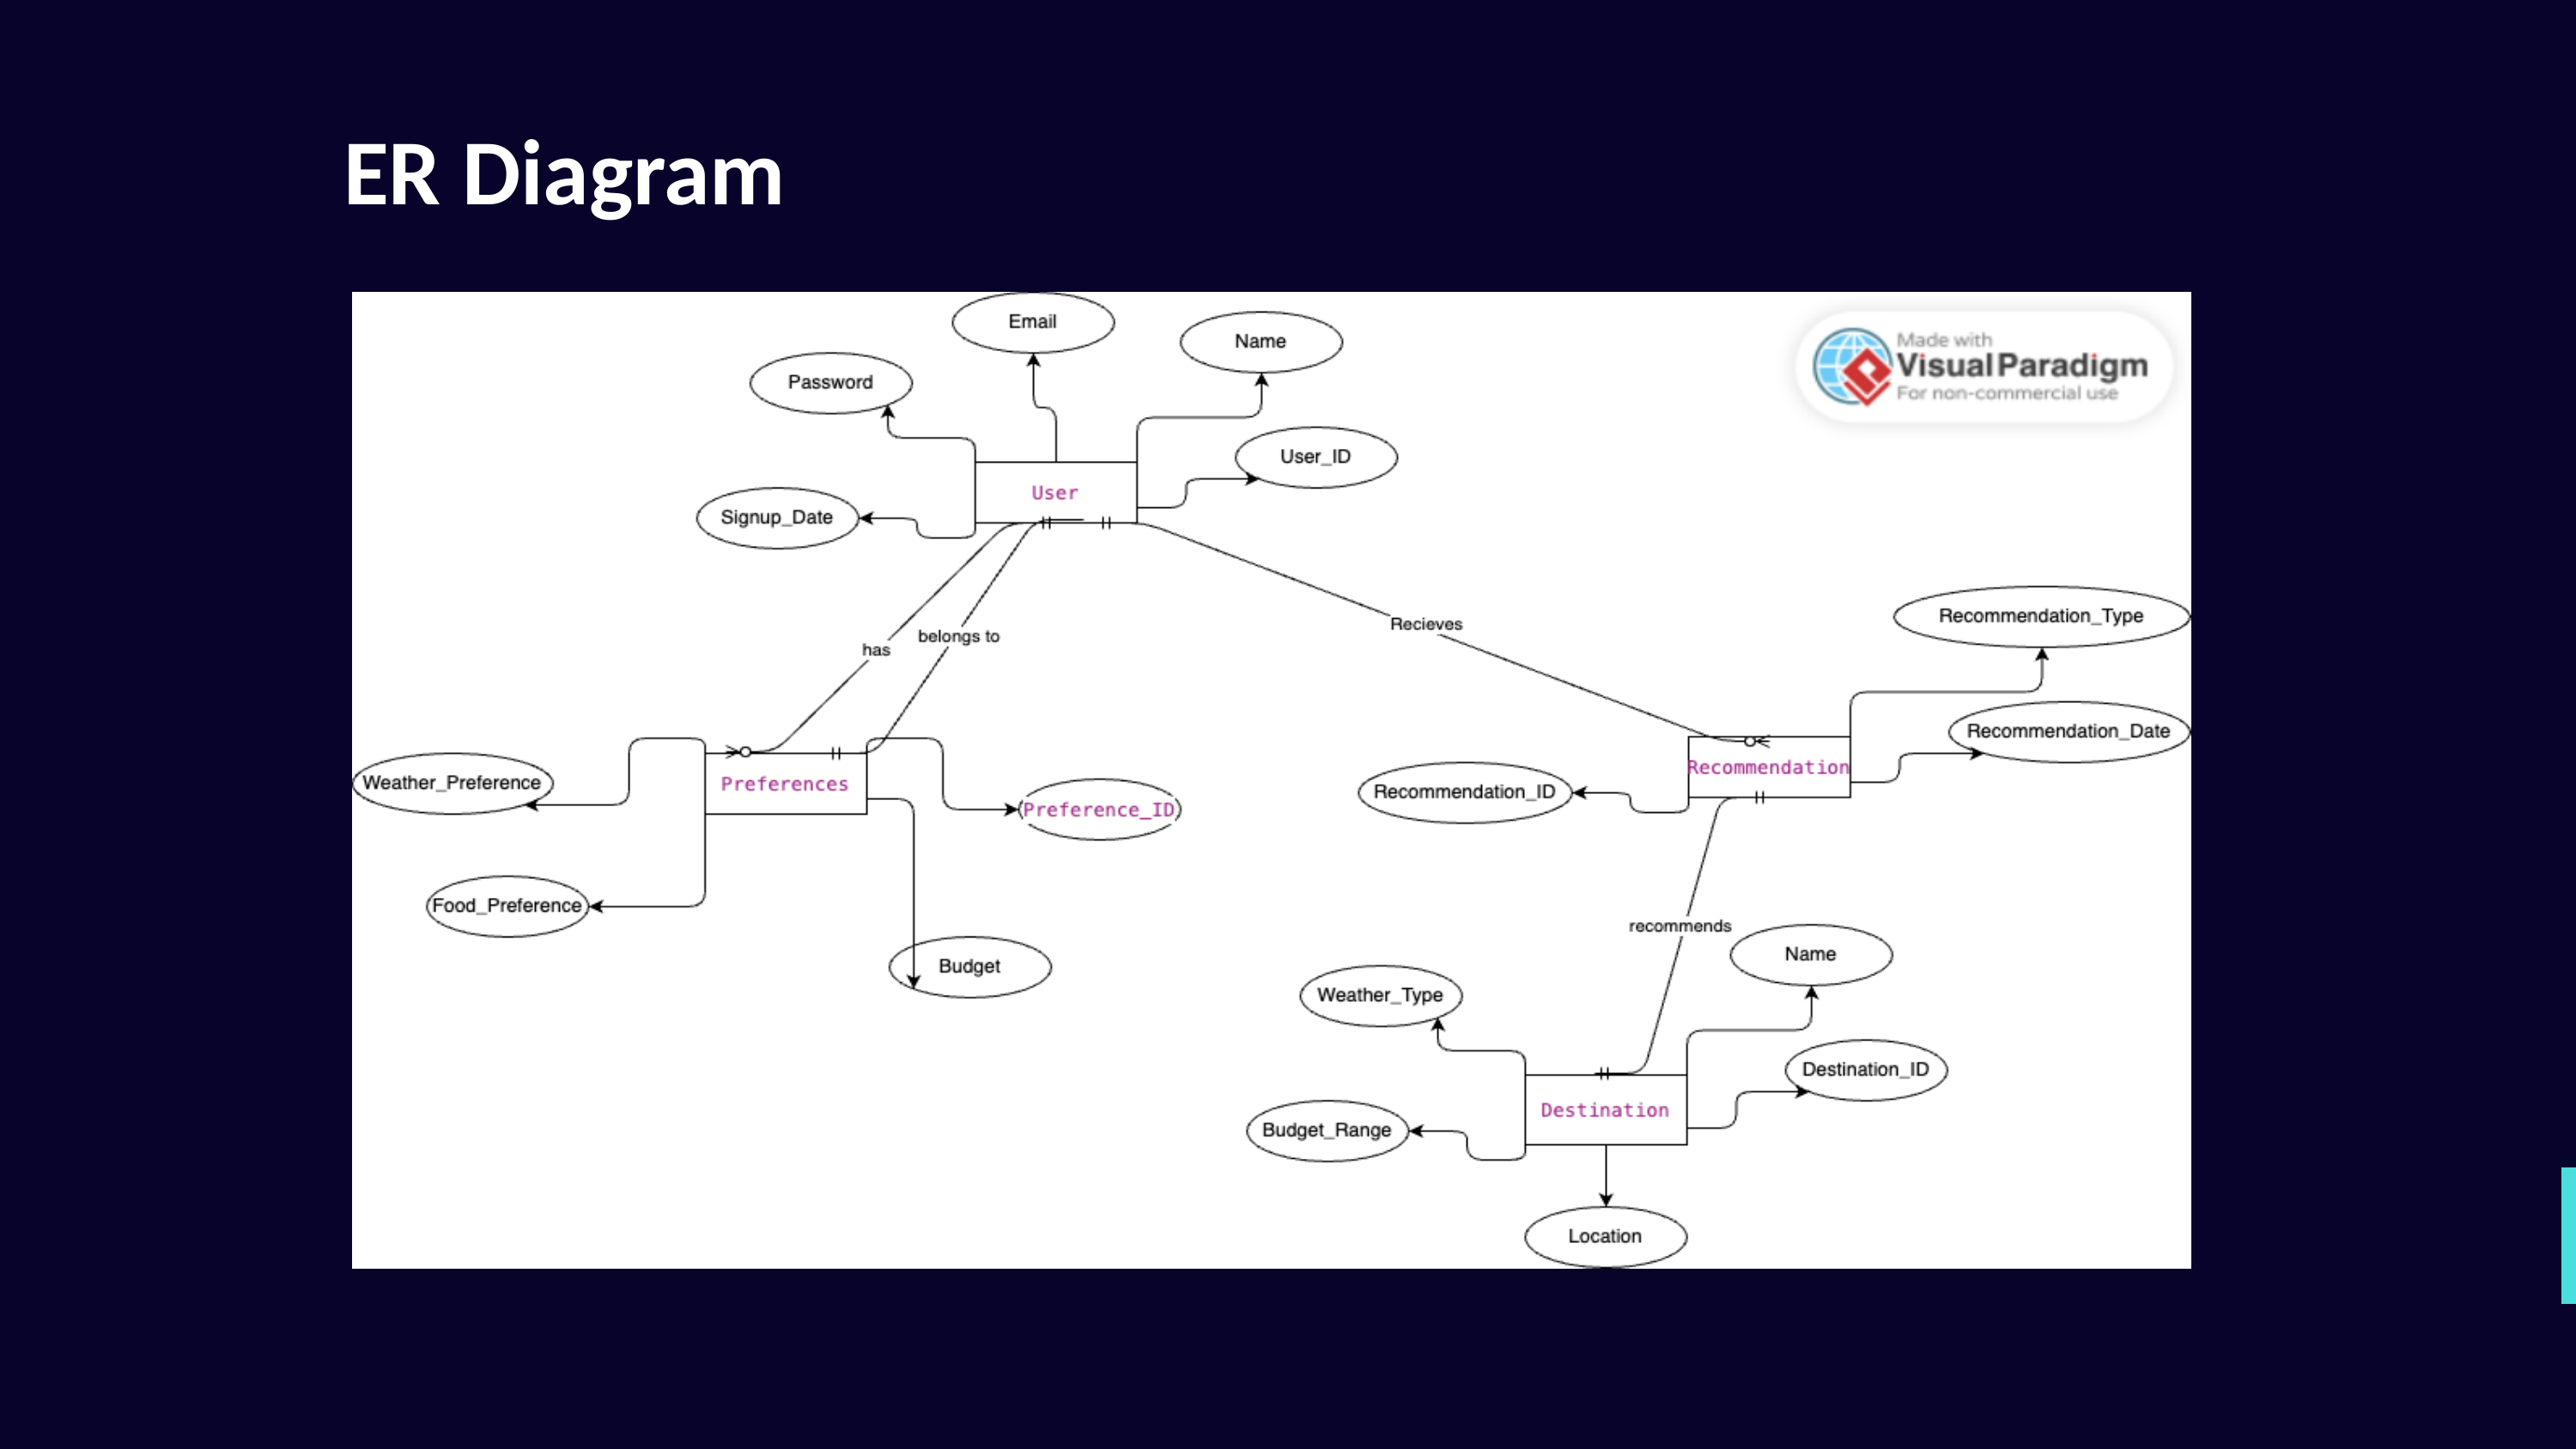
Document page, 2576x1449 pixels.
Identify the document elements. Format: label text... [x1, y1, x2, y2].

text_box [2561, 1166, 2576, 1304]
picture [352, 292, 2191, 1270]
text_box ER Diagram [331, 99, 1668, 276]
